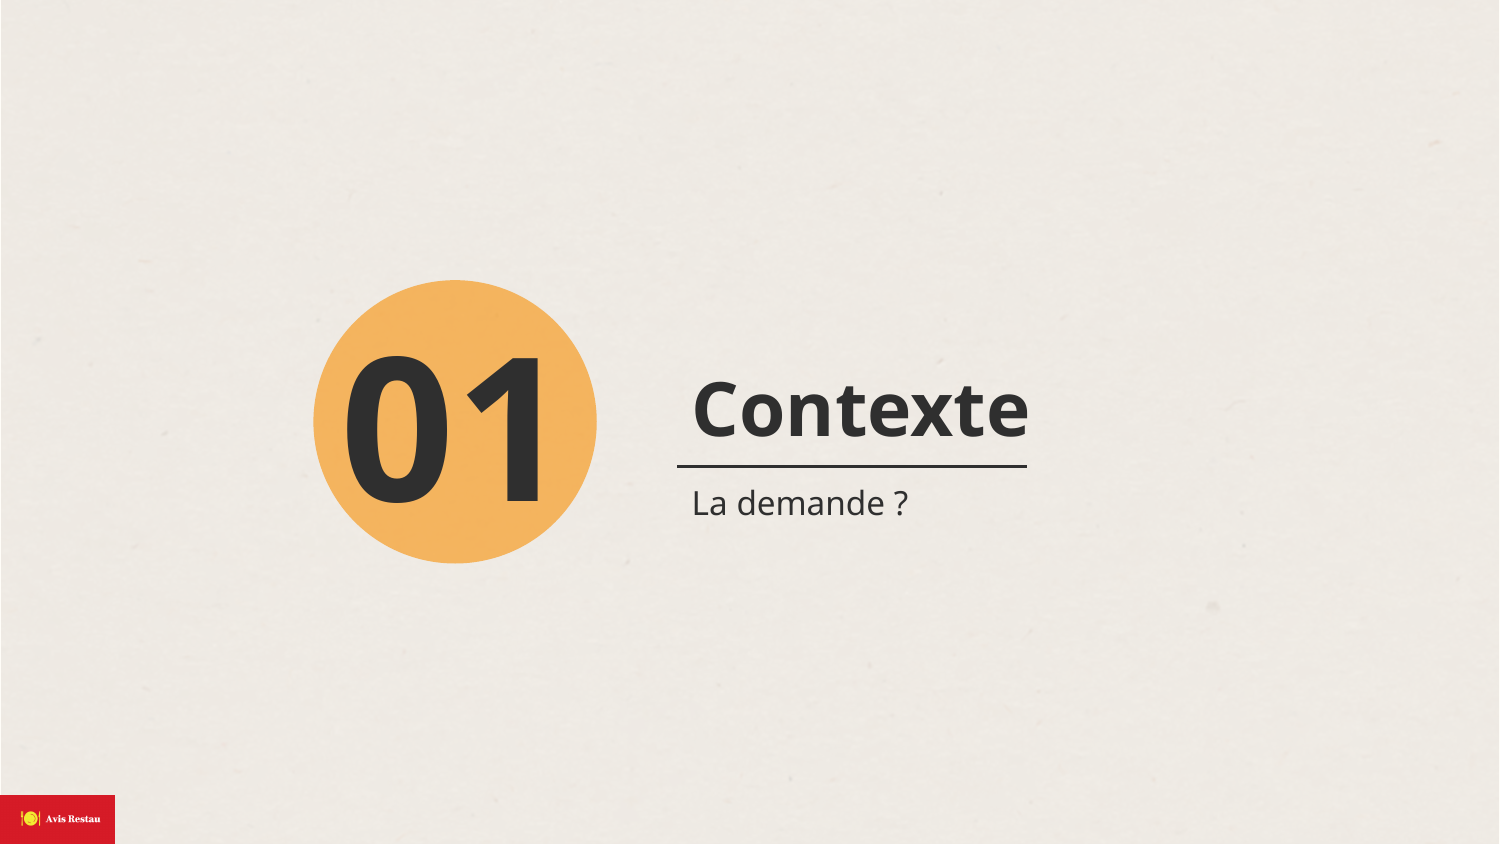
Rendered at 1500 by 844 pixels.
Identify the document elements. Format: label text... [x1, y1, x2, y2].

text_box [313, 376, 321, 468]
title 01 [321, 269, 590, 574]
picture [0, 0, 1499, 844]
text_box [590, 378, 597, 465]
title Contexte [676, 269, 1179, 467]
subtitle La demande ? [676, 466, 1115, 574]
